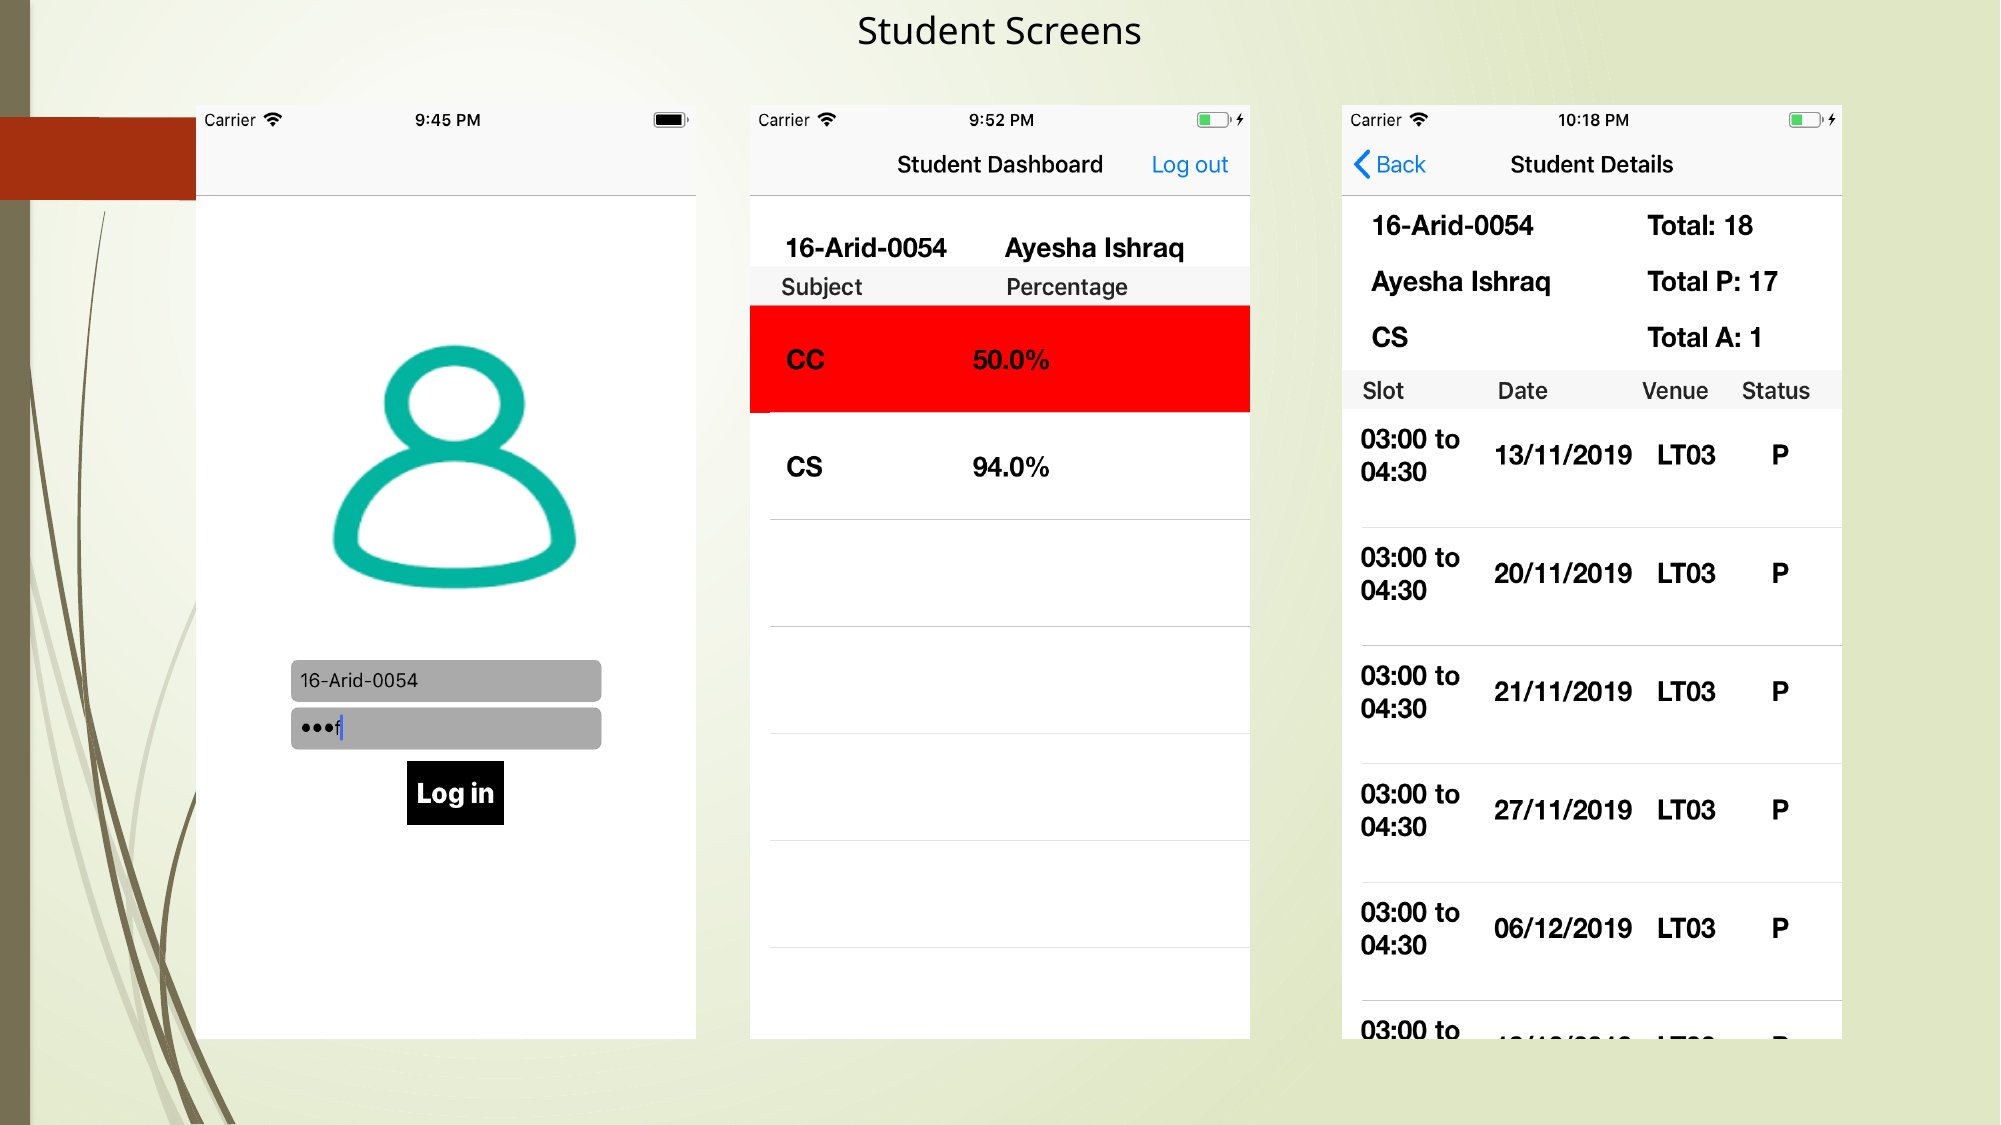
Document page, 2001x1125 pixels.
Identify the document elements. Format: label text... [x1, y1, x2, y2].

picture [1342, 105, 1842, 1039]
text_box Student Screens [842, 0, 1158, 105]
picture [750, 105, 1250, 1039]
picture [196, 105, 697, 1039]
